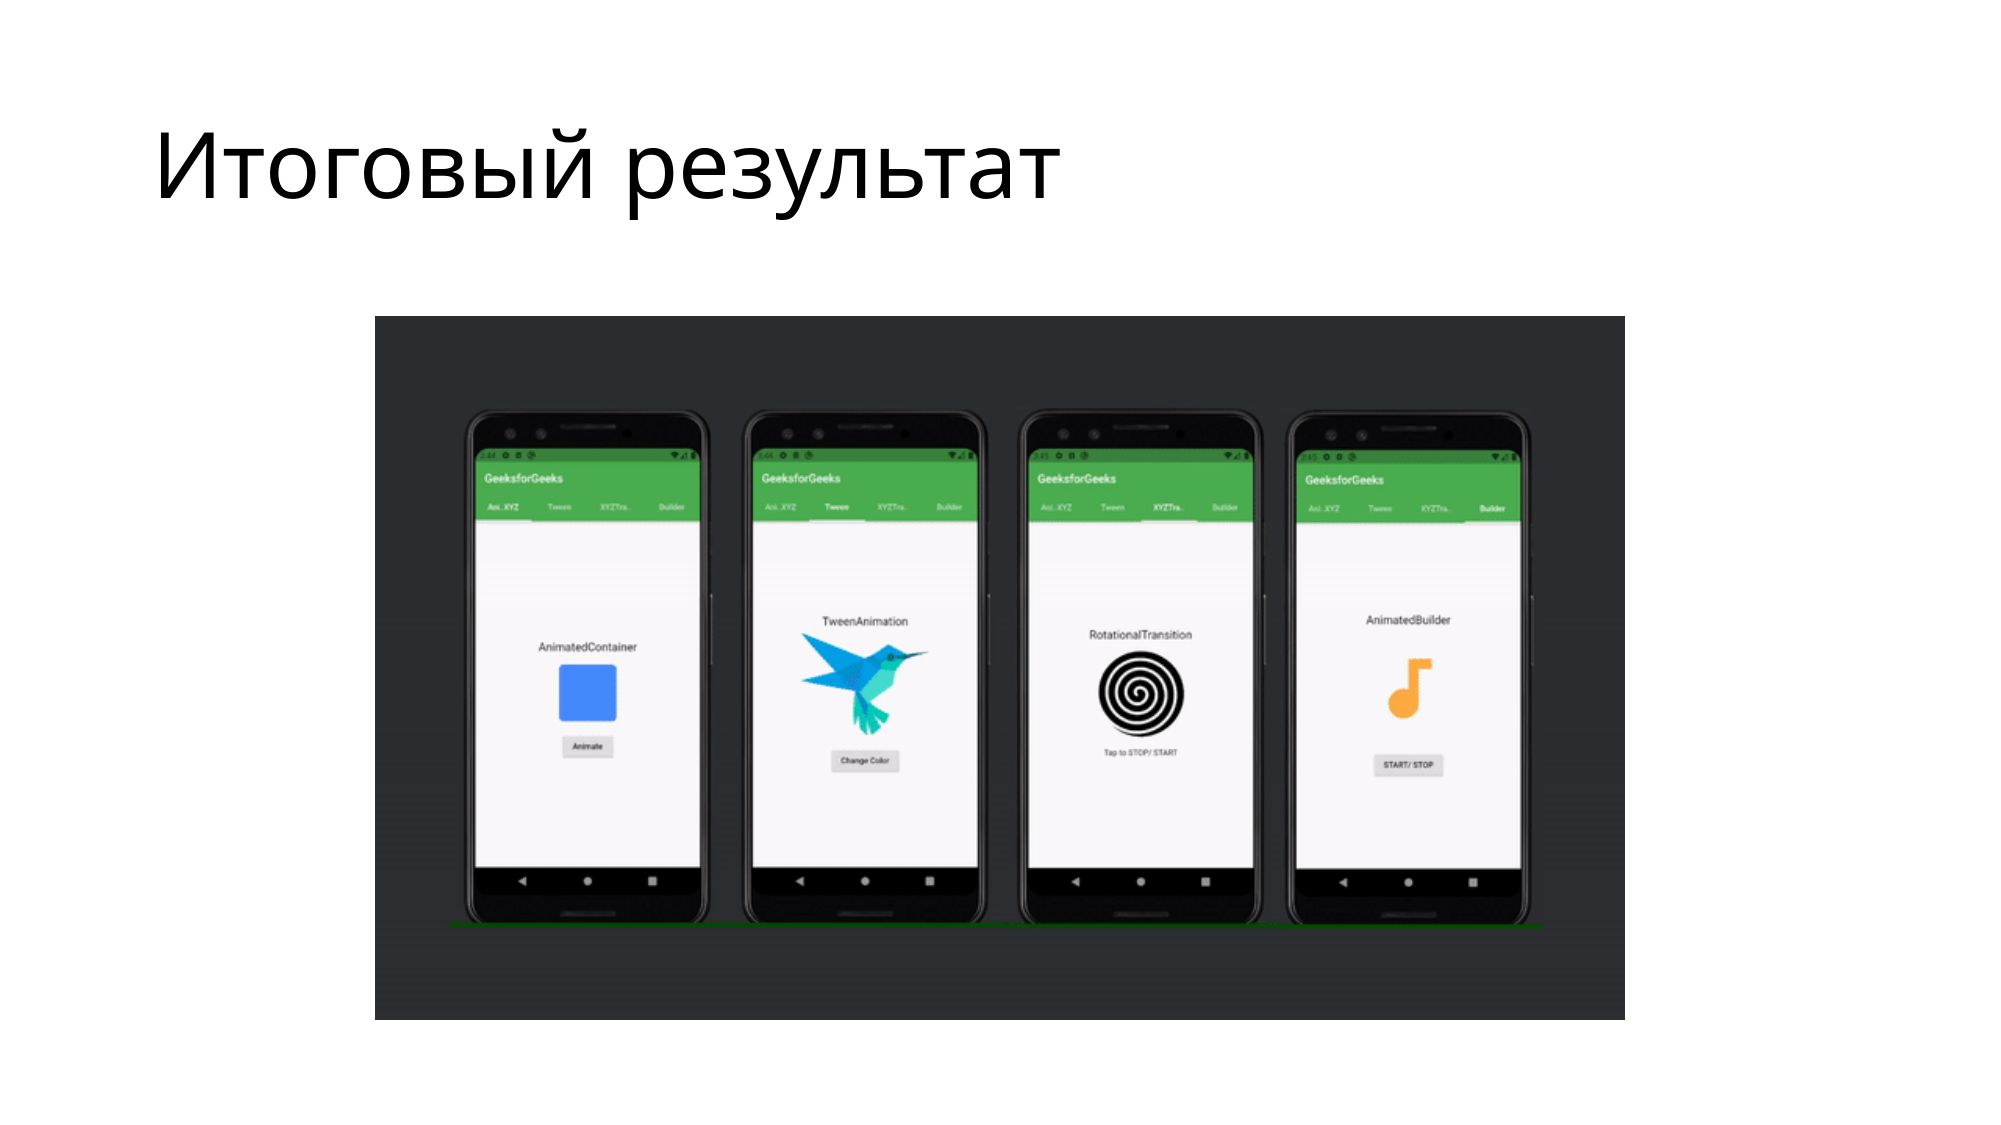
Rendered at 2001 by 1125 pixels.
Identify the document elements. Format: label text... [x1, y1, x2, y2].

title Итоговый результат [137, 59, 1863, 278]
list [374, 316, 1625, 1020]
